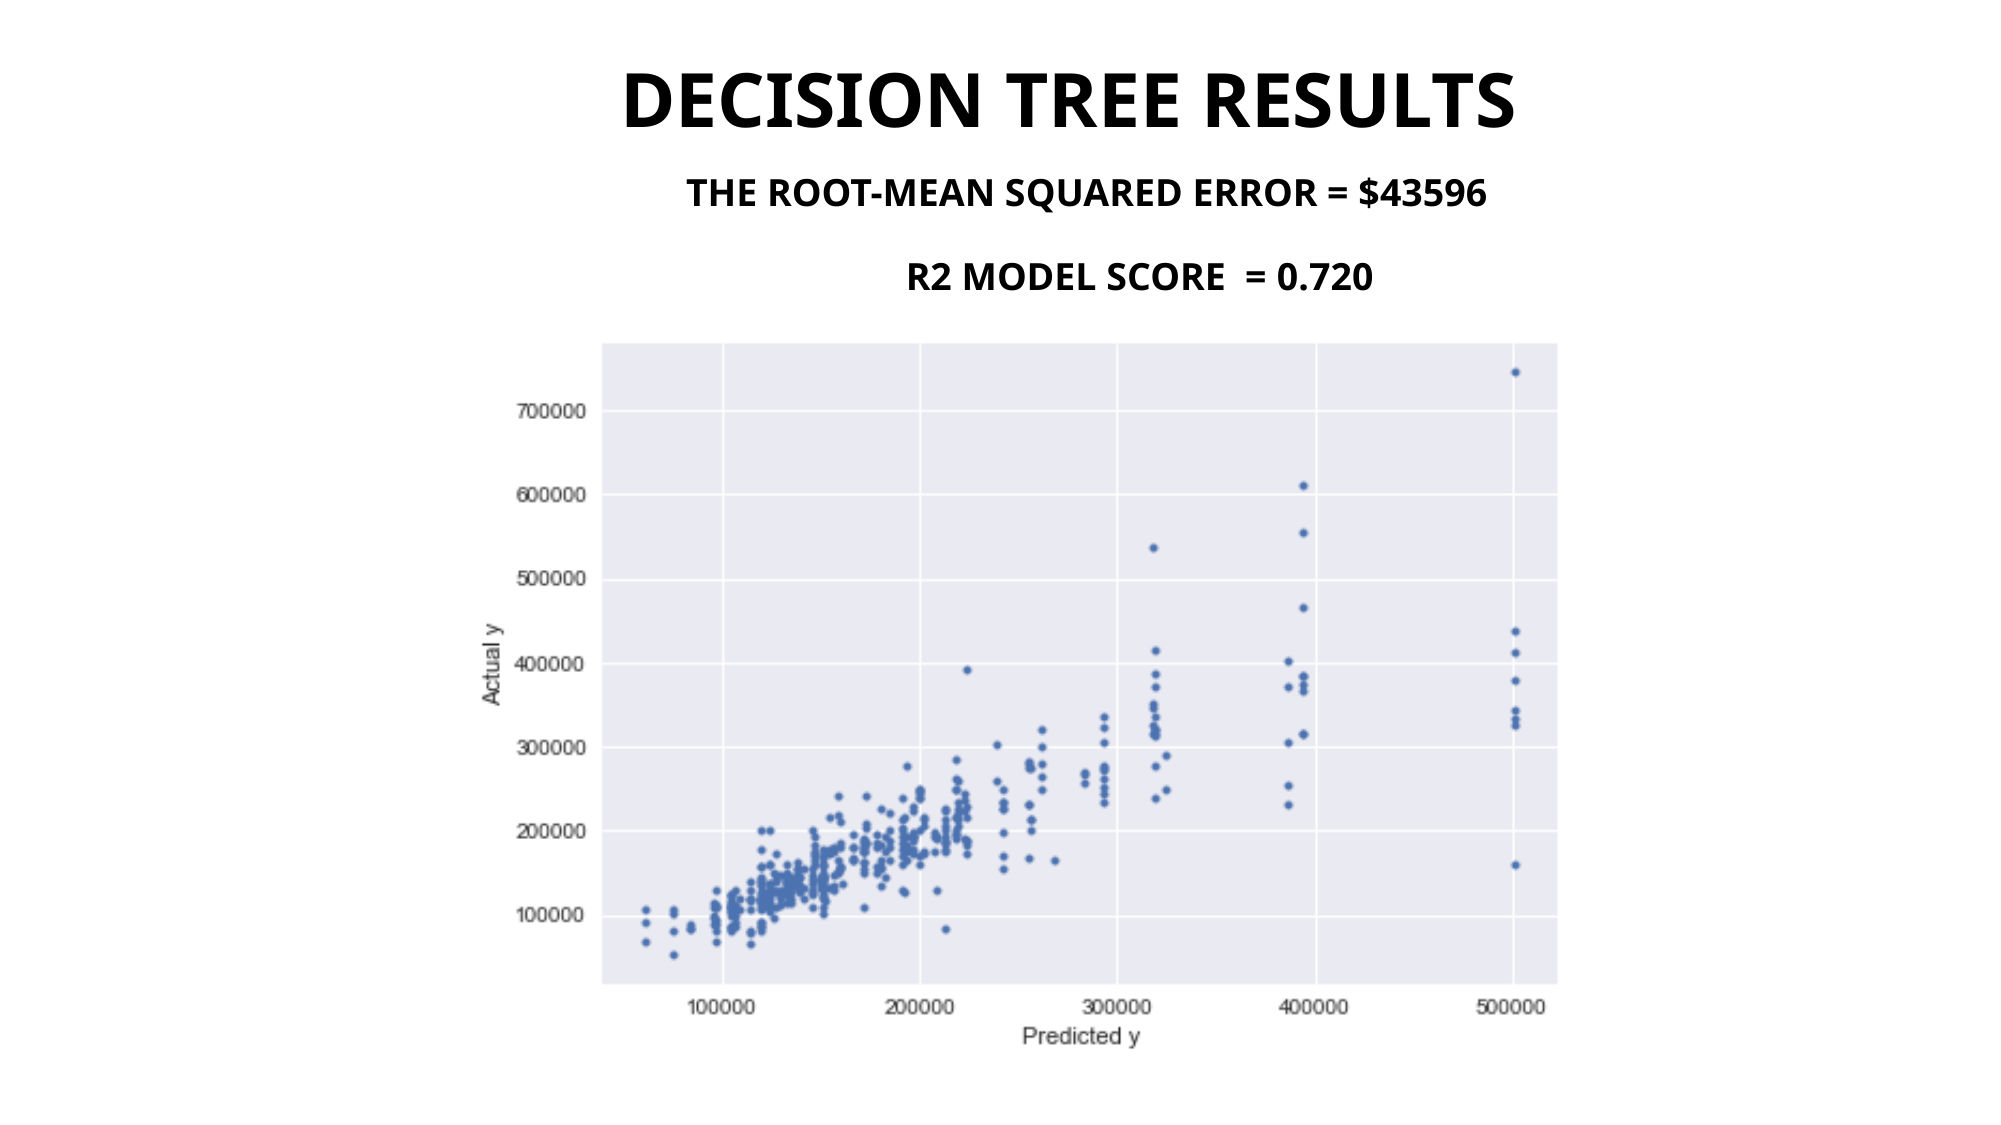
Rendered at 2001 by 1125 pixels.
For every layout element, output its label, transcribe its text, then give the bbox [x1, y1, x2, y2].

picture [469, 329, 1573, 1065]
text_box R2 MODEL SCORE = 0.720 [816, 245, 1452, 306]
text_box DECISION TREE RESULTS [605, 44, 1552, 150]
text_box THE ROOT-MEAN SQUARED ERROR = $43596 [671, 161, 1503, 221]
